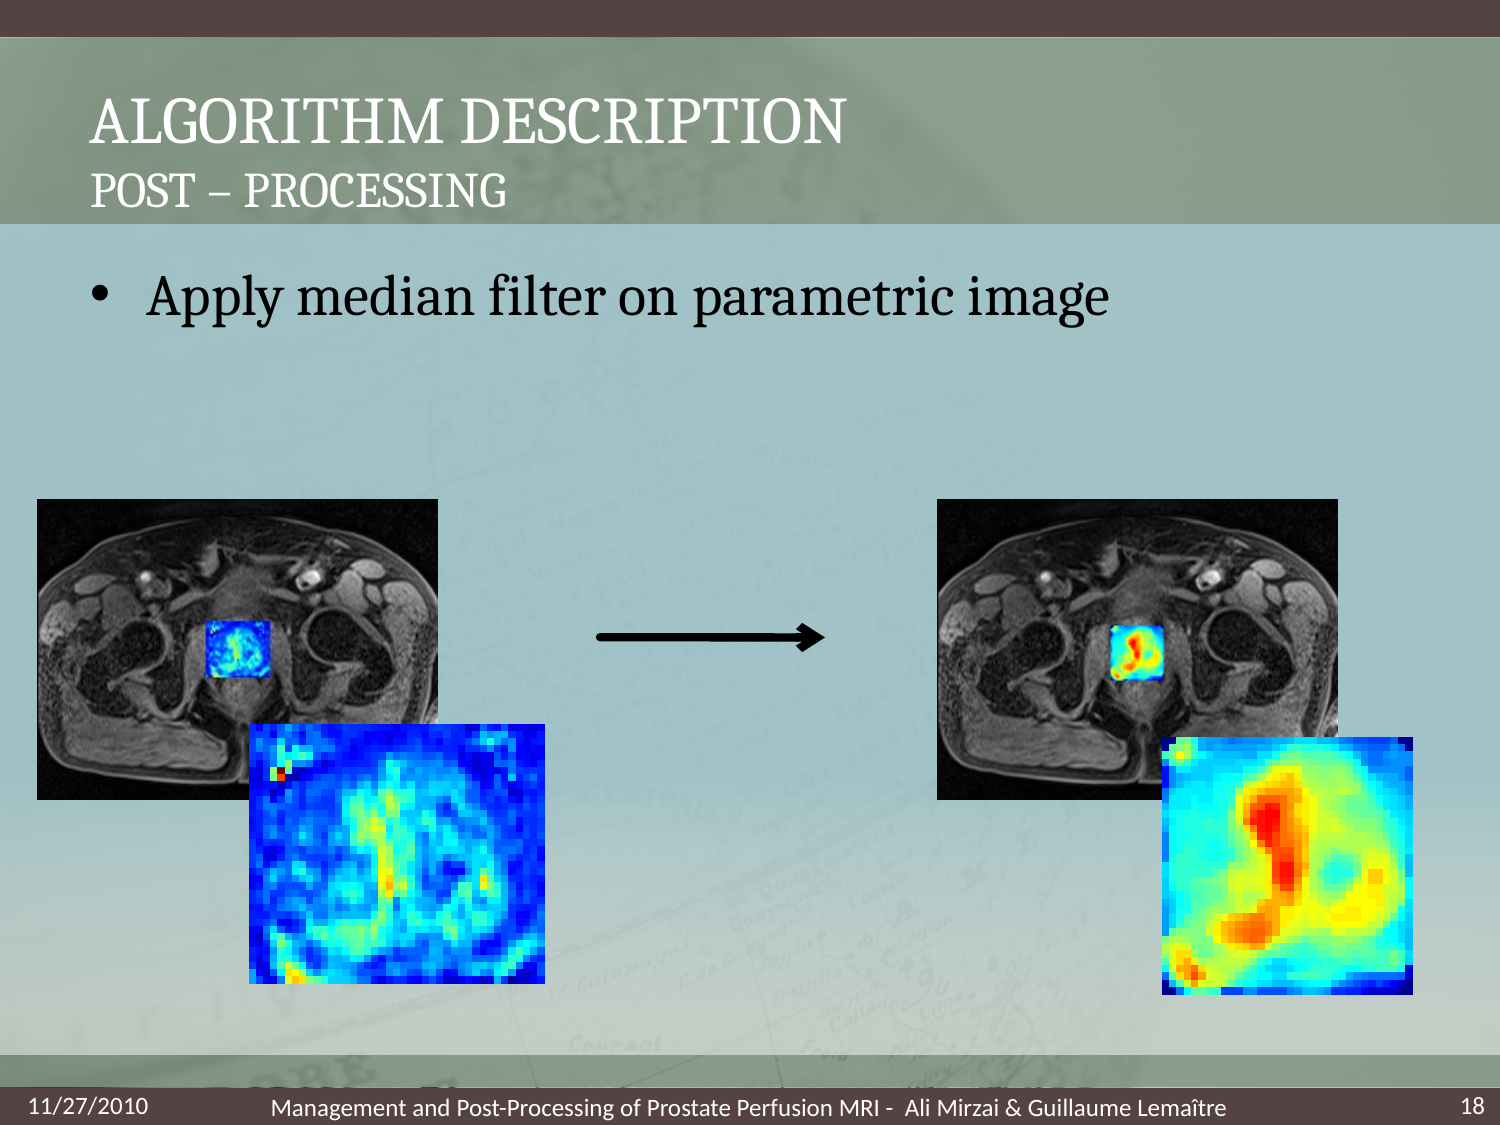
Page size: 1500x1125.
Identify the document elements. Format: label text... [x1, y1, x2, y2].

picture [937, 499, 1413, 995]
slide_number 18 [1362, 1087, 1500, 1121]
picture [37, 499, 545, 984]
text_box Apply median filter on parametric image [74, 249, 1425, 1007]
title Algorithm description Post – processing [75, 37, 1425, 225]
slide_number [12, 1087, 175, 1121]
footer Management and Post-Processing of Prostate Perfusion MRI - Ali Mirzai & Guillaume Lemaître [231, 1087, 1269, 1125]
